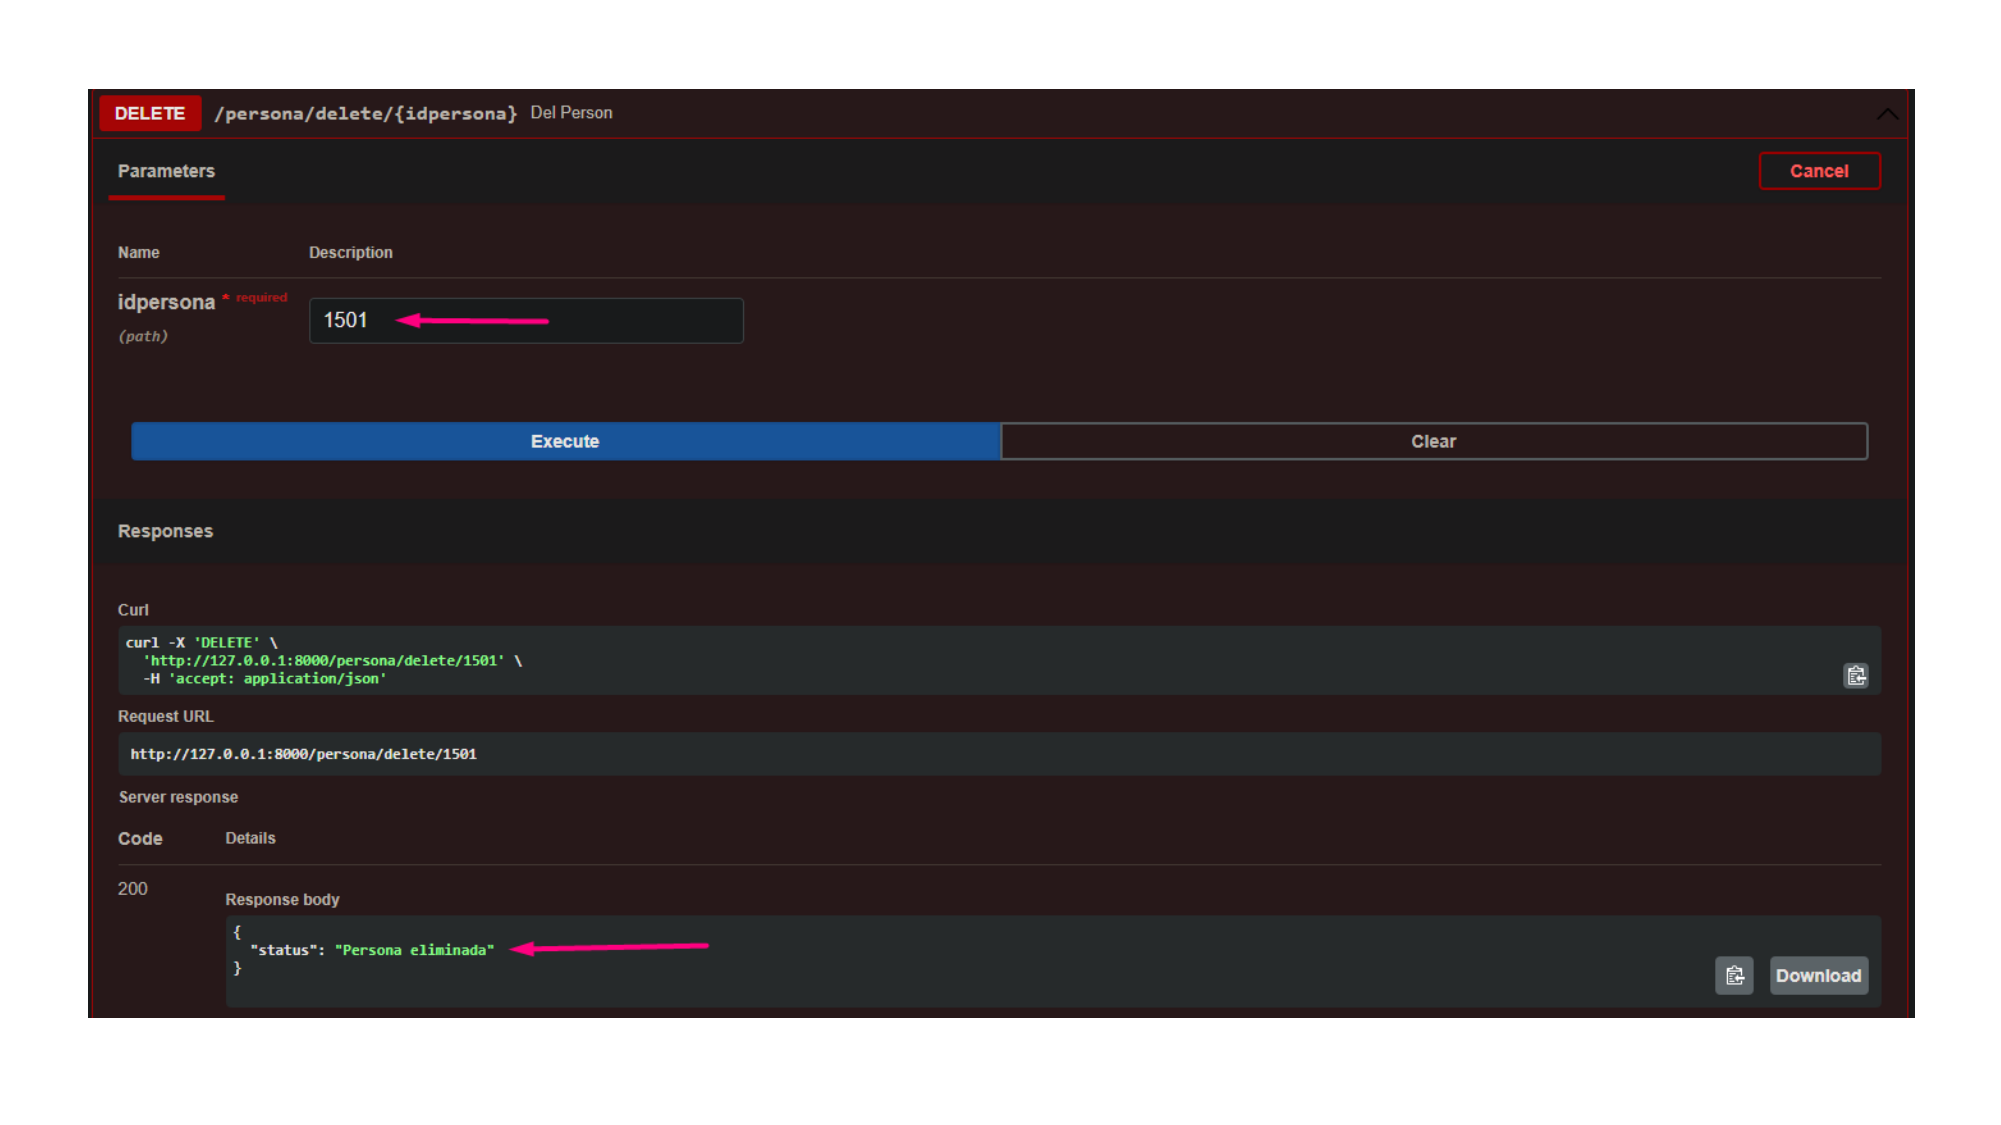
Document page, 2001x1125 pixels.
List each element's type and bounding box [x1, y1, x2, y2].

picture [88, 89, 1916, 1018]
